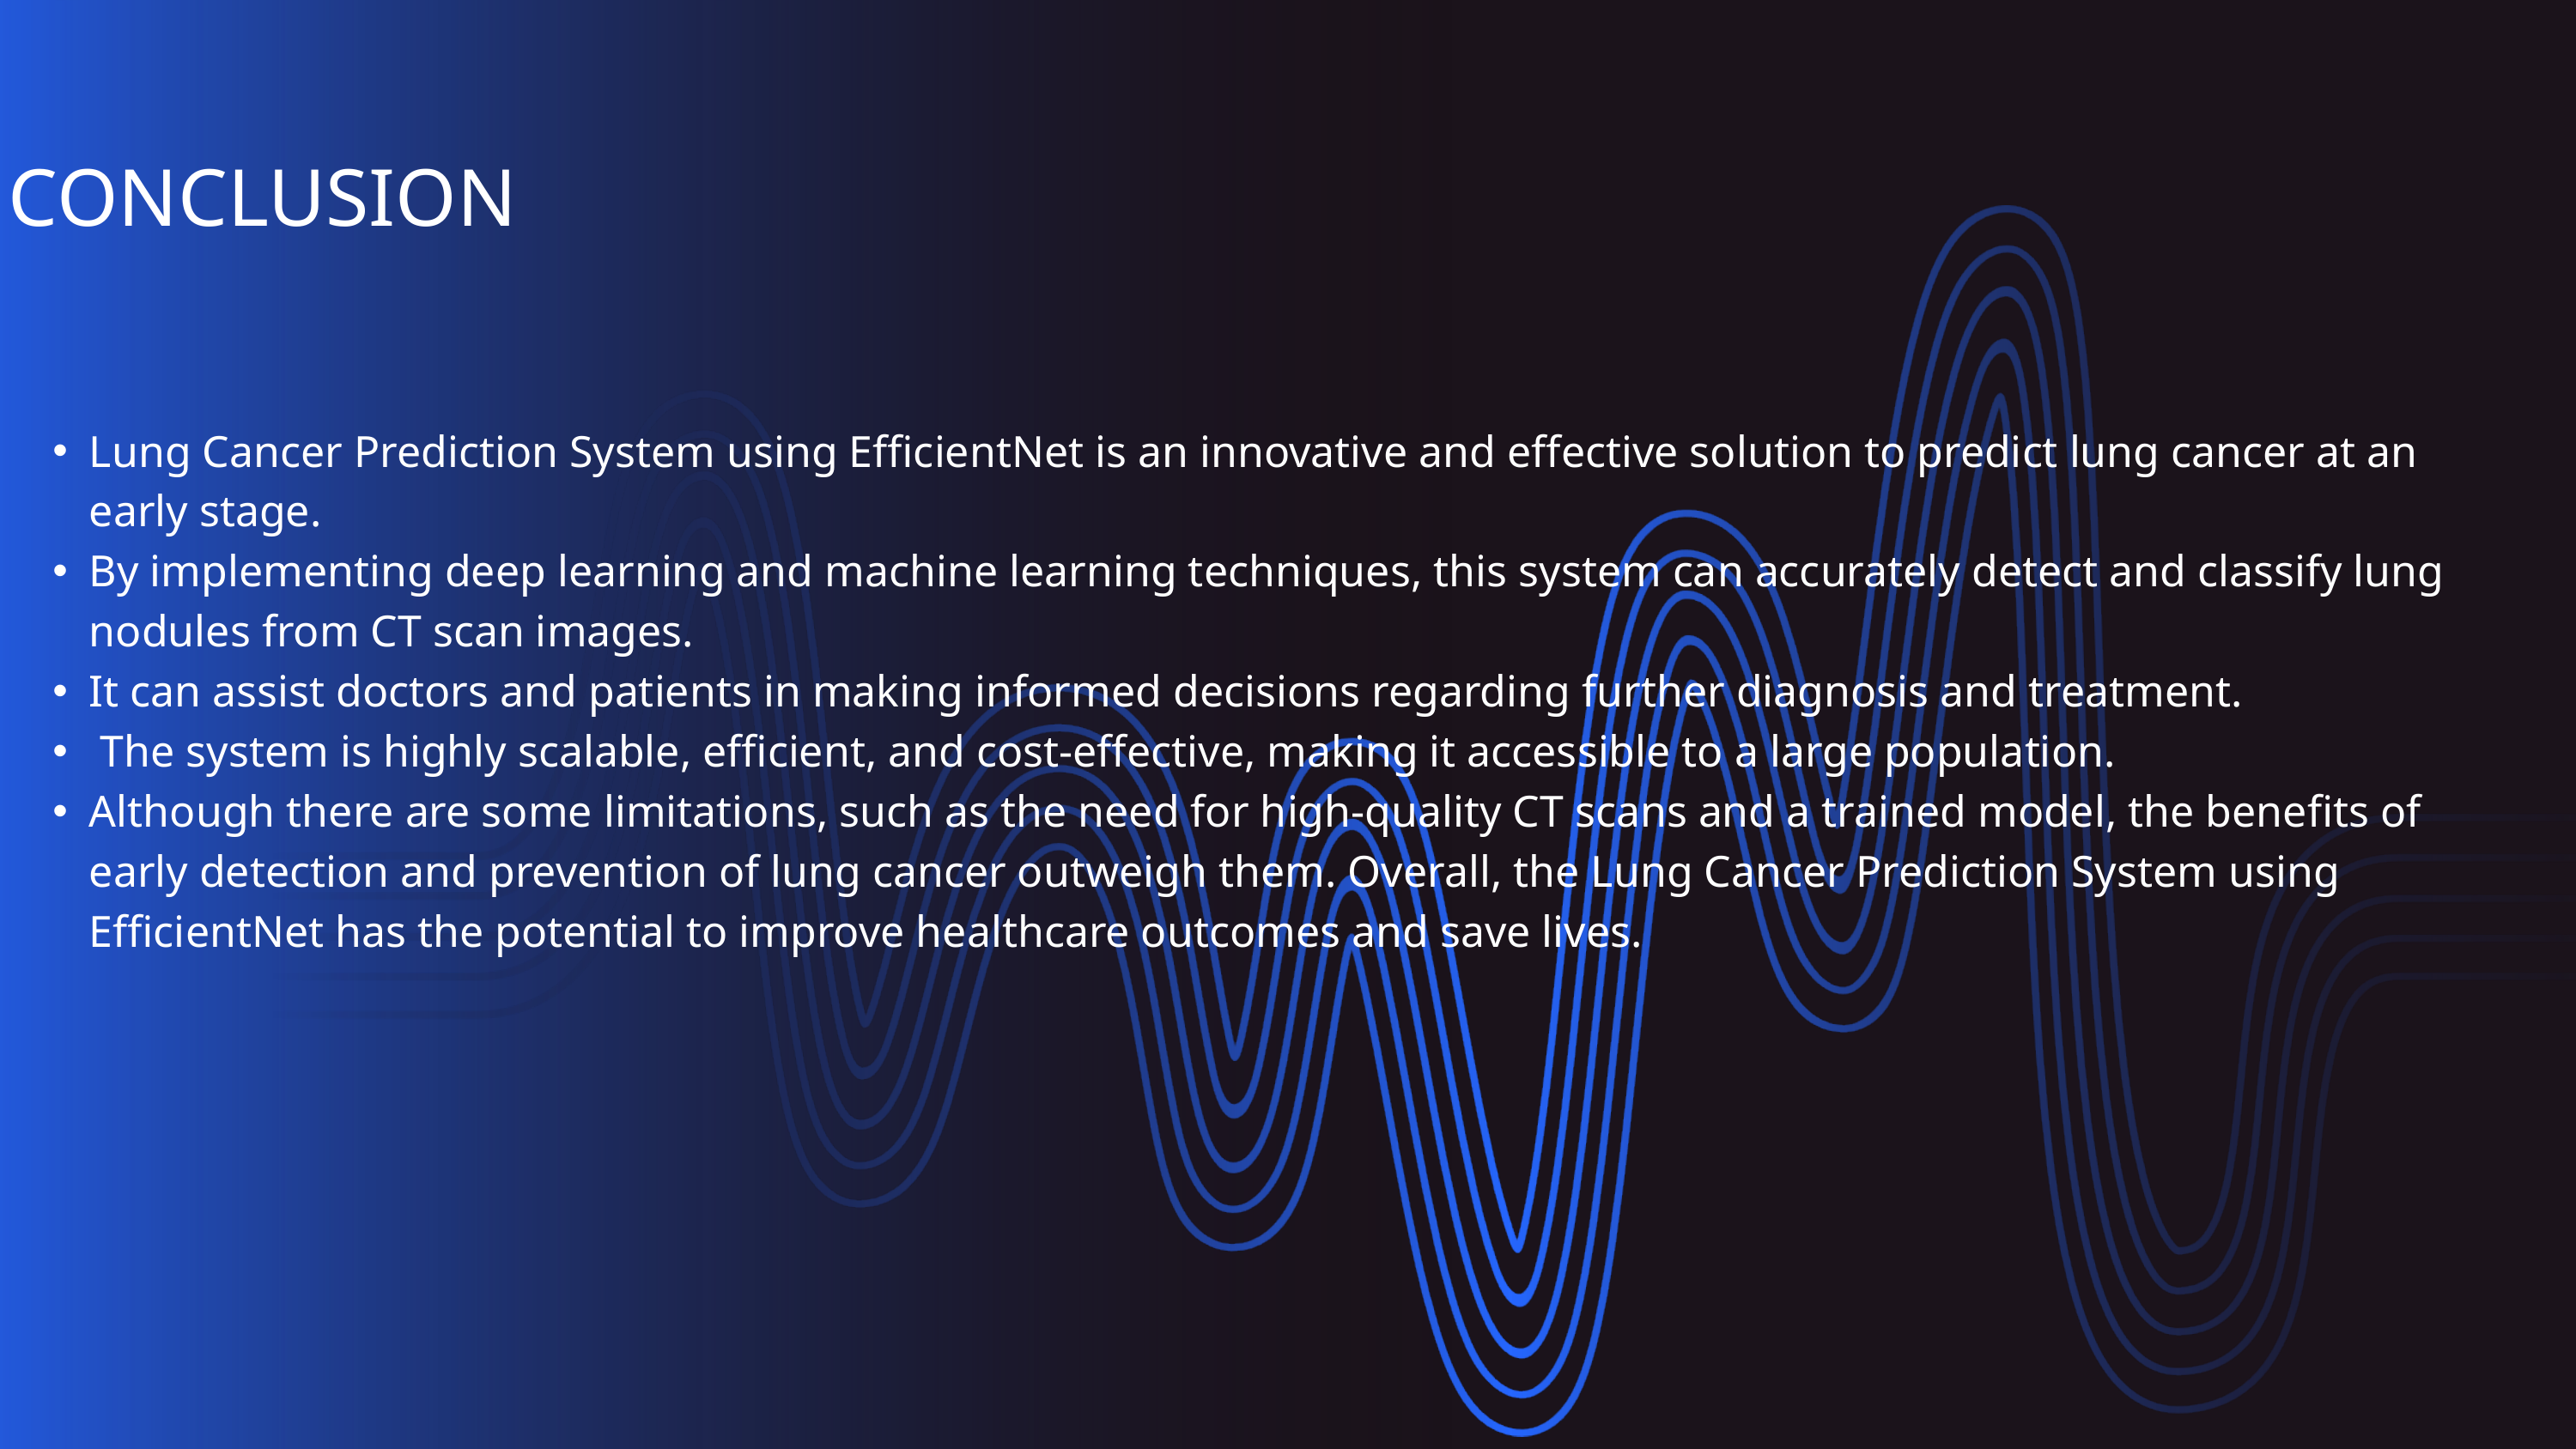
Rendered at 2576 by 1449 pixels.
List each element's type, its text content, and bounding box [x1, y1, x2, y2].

text_box CONCLUSION [0, 0, 1457, 1449]
text_box Lung Cancer Prediction System using EfficientNet is an innovative and effective solution to predict lung cancer at an early stage. By implementing deep learning and machine learning techniques, this system can accurately detect and classify lung nodules from CT scan images. It can assist doctors and patients in making informed decisions regarding further diagnosis and treatment. The system is highly scalable, efficient, and cost-effective, making it accessible to a large population. Although there are some limitations, such as the need for high-quality CT scans and a trained model, the benefits of early detection and prevention of lung cancer outweigh them. Overall, the Lung Cancer Prediction System using EfficientNet has the potential to improve healthcare outcomes and save lives. [15, 415, 2501, 1012]
text_box [268, 205, 2576, 1437]
